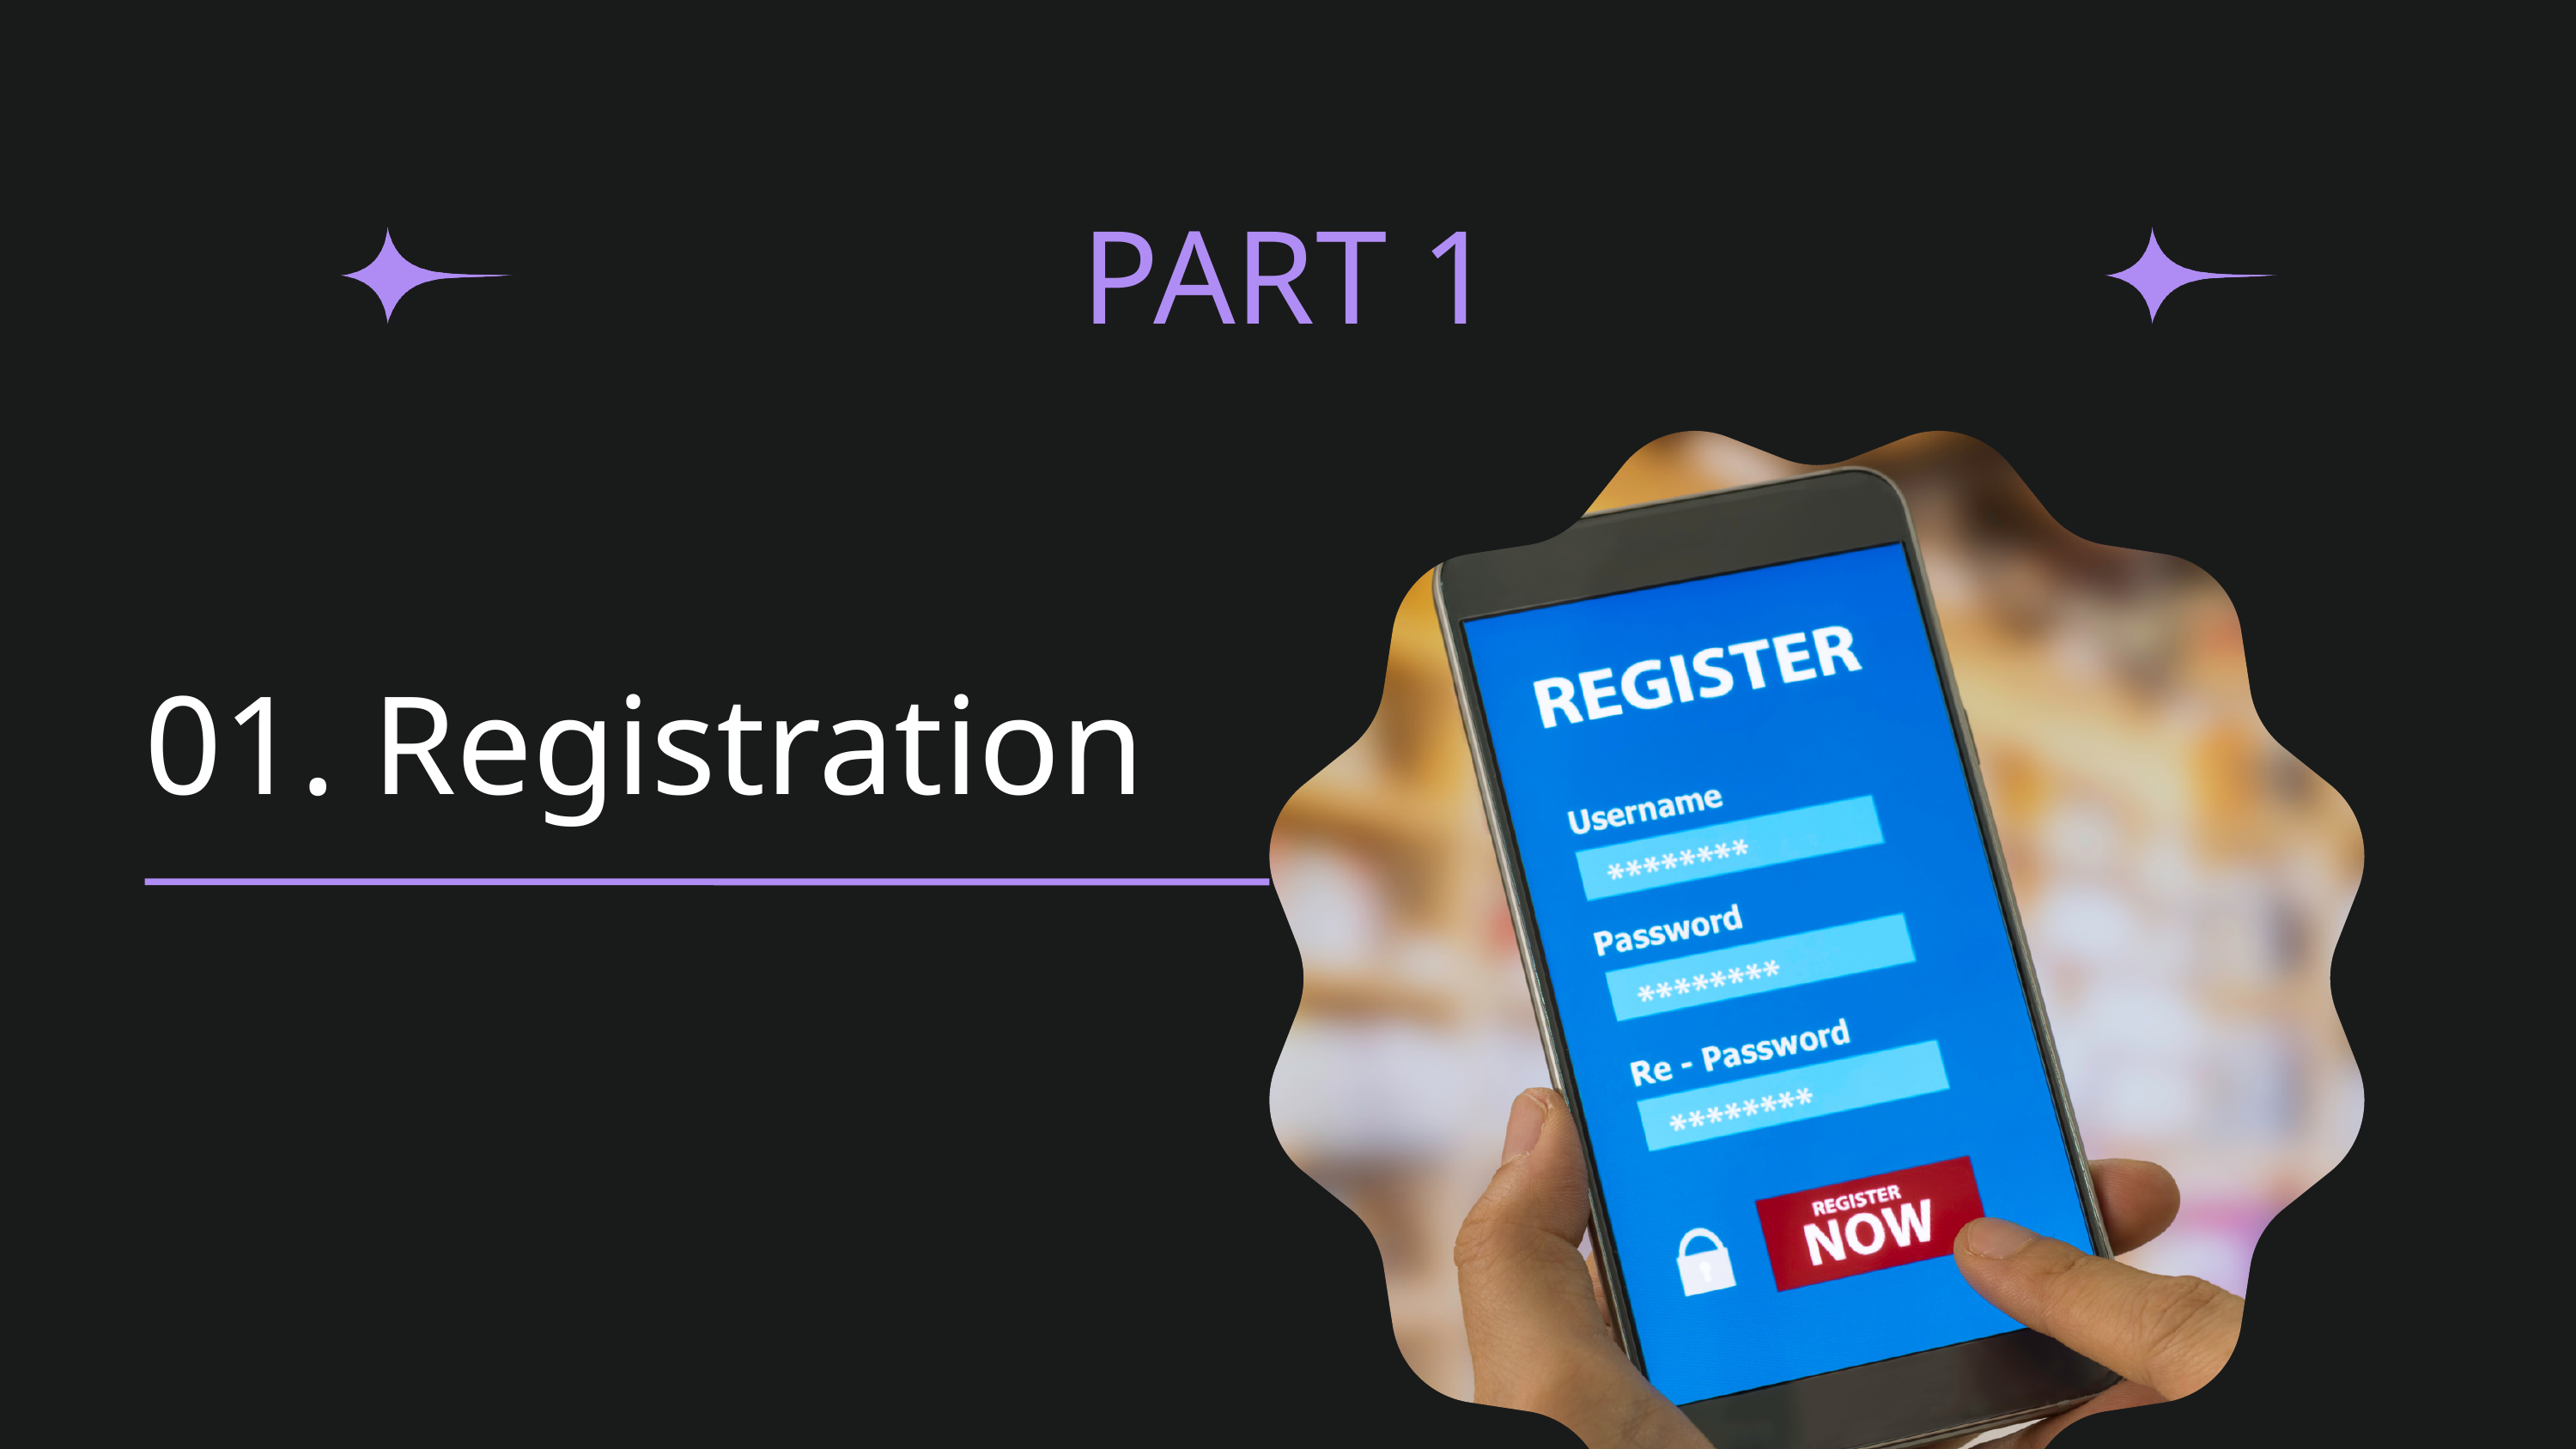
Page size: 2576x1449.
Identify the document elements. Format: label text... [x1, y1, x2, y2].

text_box [2104, 227, 2278, 324]
text_box PART 1 [513, 195, 2063, 350]
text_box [1269, 428, 2365, 1449]
text_box 01. Registration [144, 658, 1265, 822]
text_box [339, 227, 513, 324]
